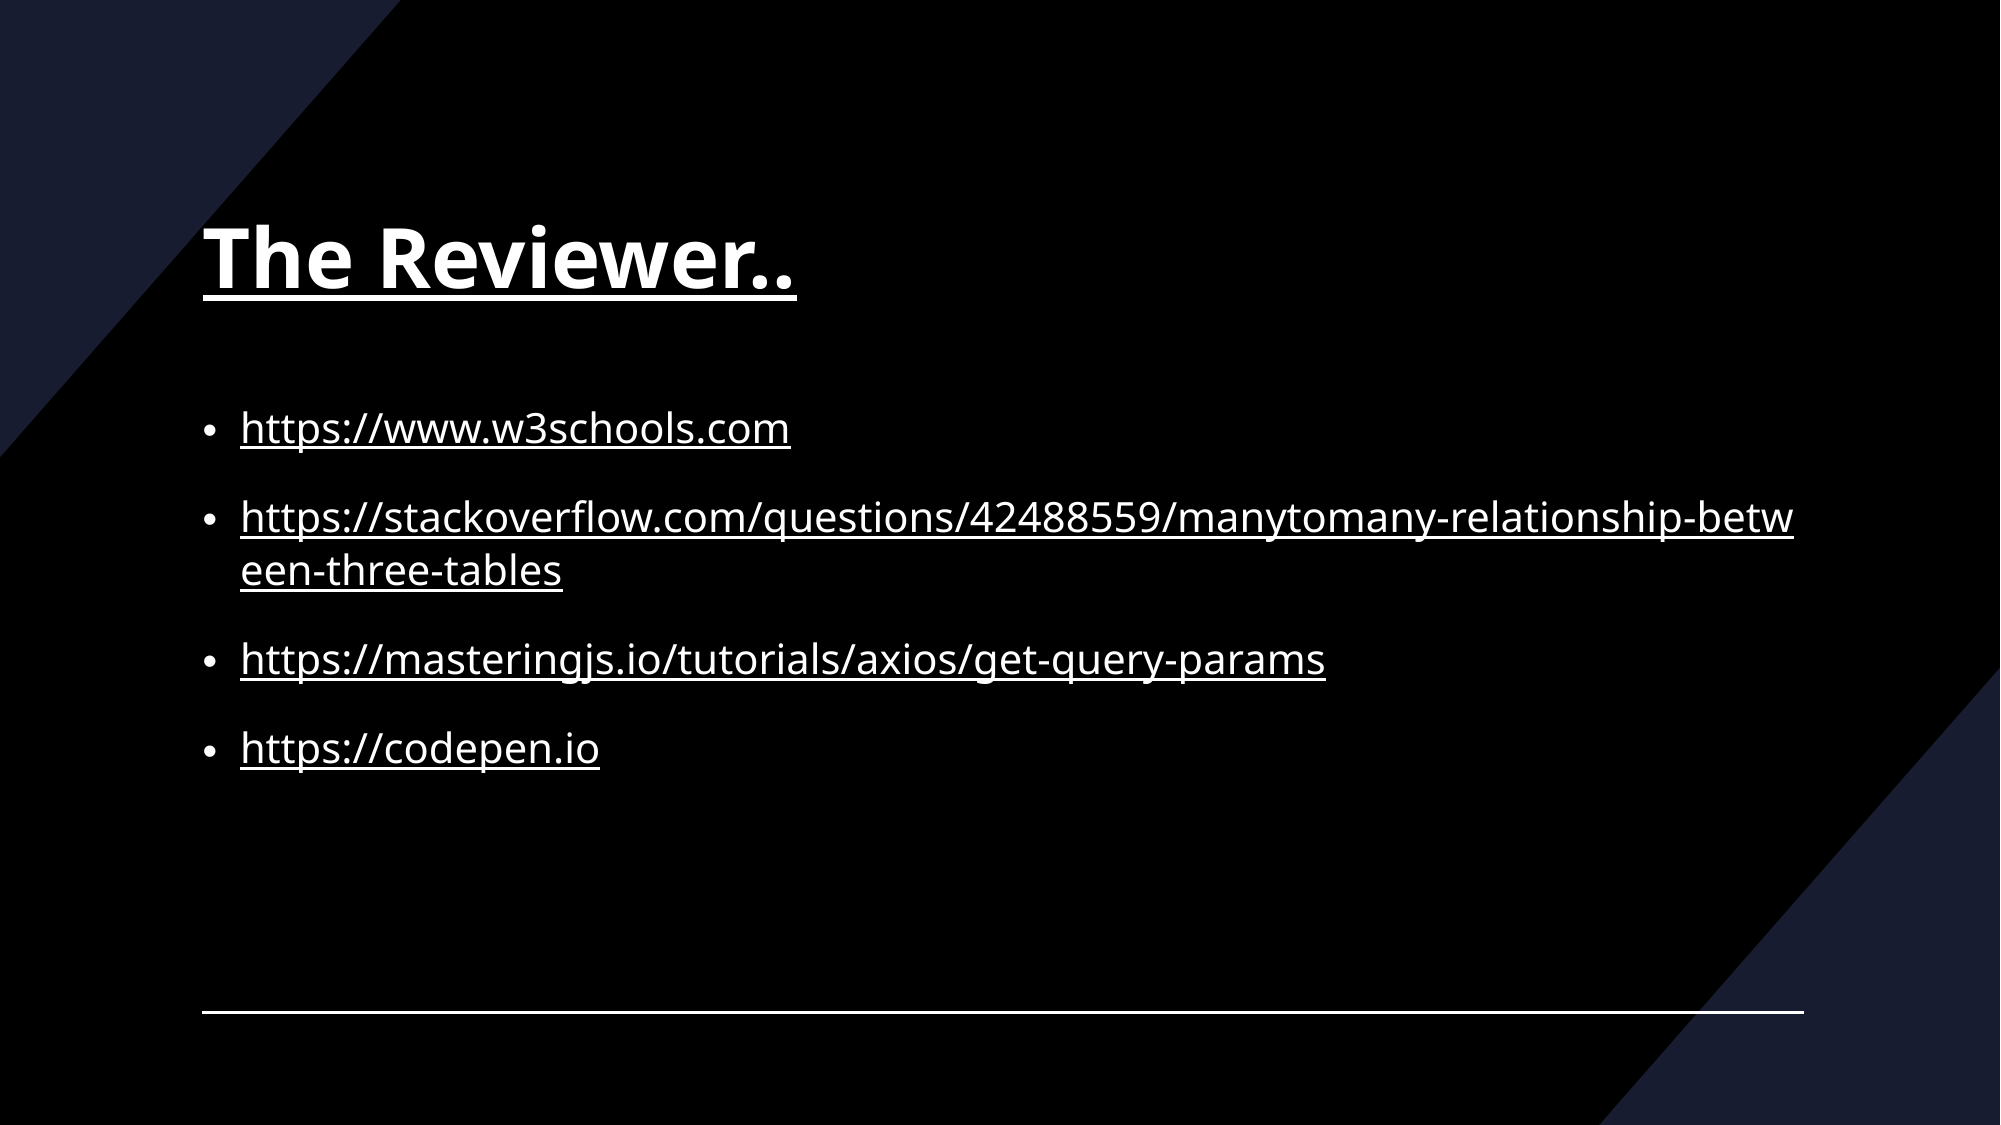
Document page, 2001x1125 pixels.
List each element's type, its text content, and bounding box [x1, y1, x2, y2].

list https://www.w3schools.com https://stackoverflow.com/questions/42488559/manytomany-relationship-between-three-tables https://masteringjs.io/tutorials/axios/get-query-params https://codepen.io [187, 382, 1813, 968]
title The Reviewer.. [187, 143, 1813, 367]
